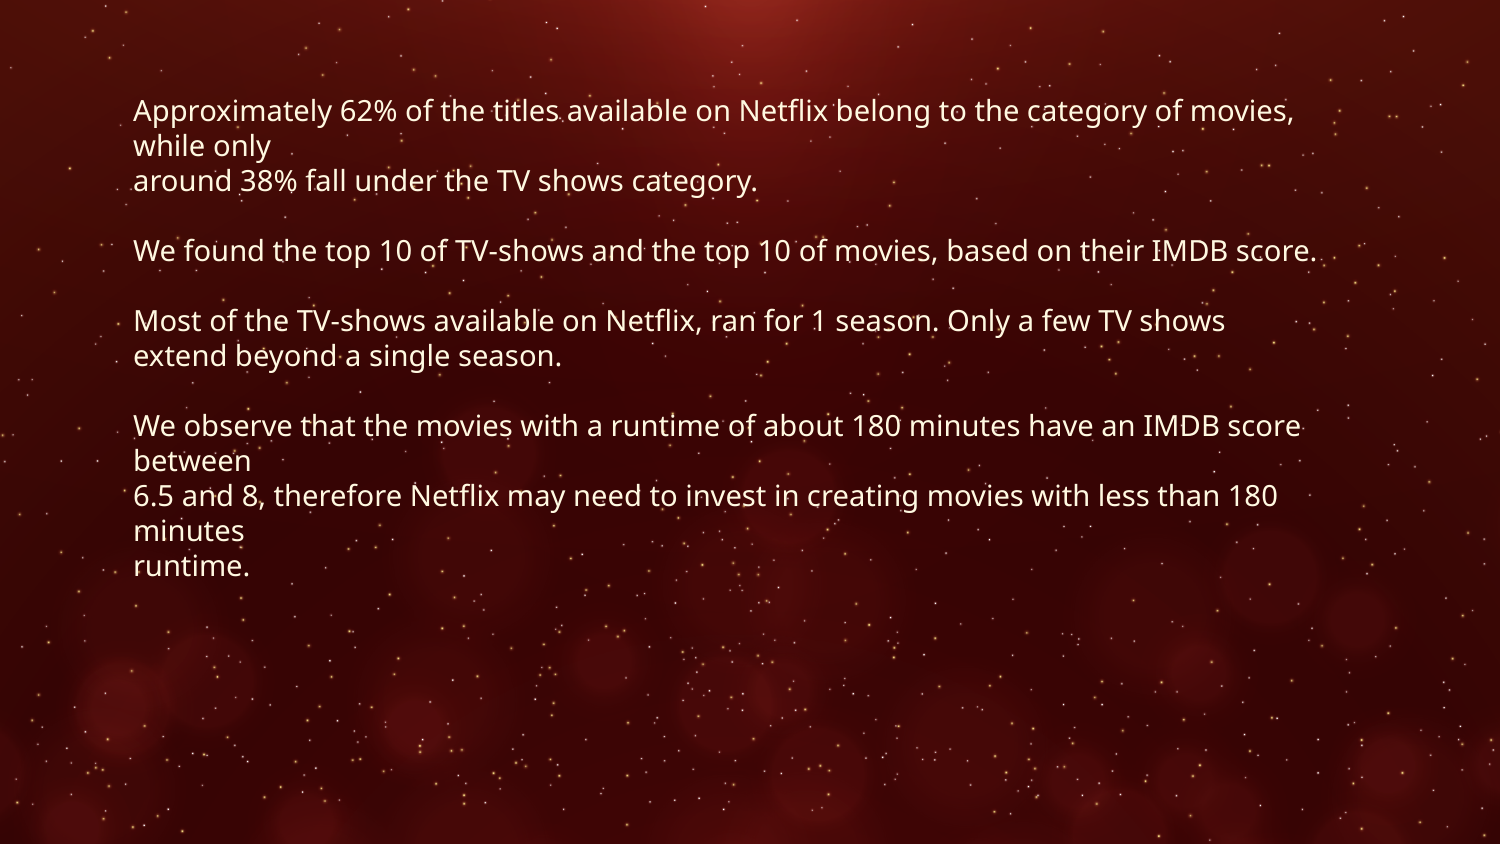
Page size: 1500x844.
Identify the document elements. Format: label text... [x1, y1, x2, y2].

title Approximately 62% of the titles available on Netflix belong to the category of movies, while only around 38% fall under the TV shows category. We found the top 10 of TV-shows and the top 10 of movies, based on their IMDB score. Most of the TV-shows available on Netflix, ran for 1 season. Only a few TV shows extend beyond a single season. We observe that the movies with a runtime of about 180 minutes have an IMDB score between 6.5 and 8, therefore Netflix may need to invest in creating movies with less than 180 minutes runtime. [118, 77, 1382, 172]
picture [0, 0, 1500, 844]
